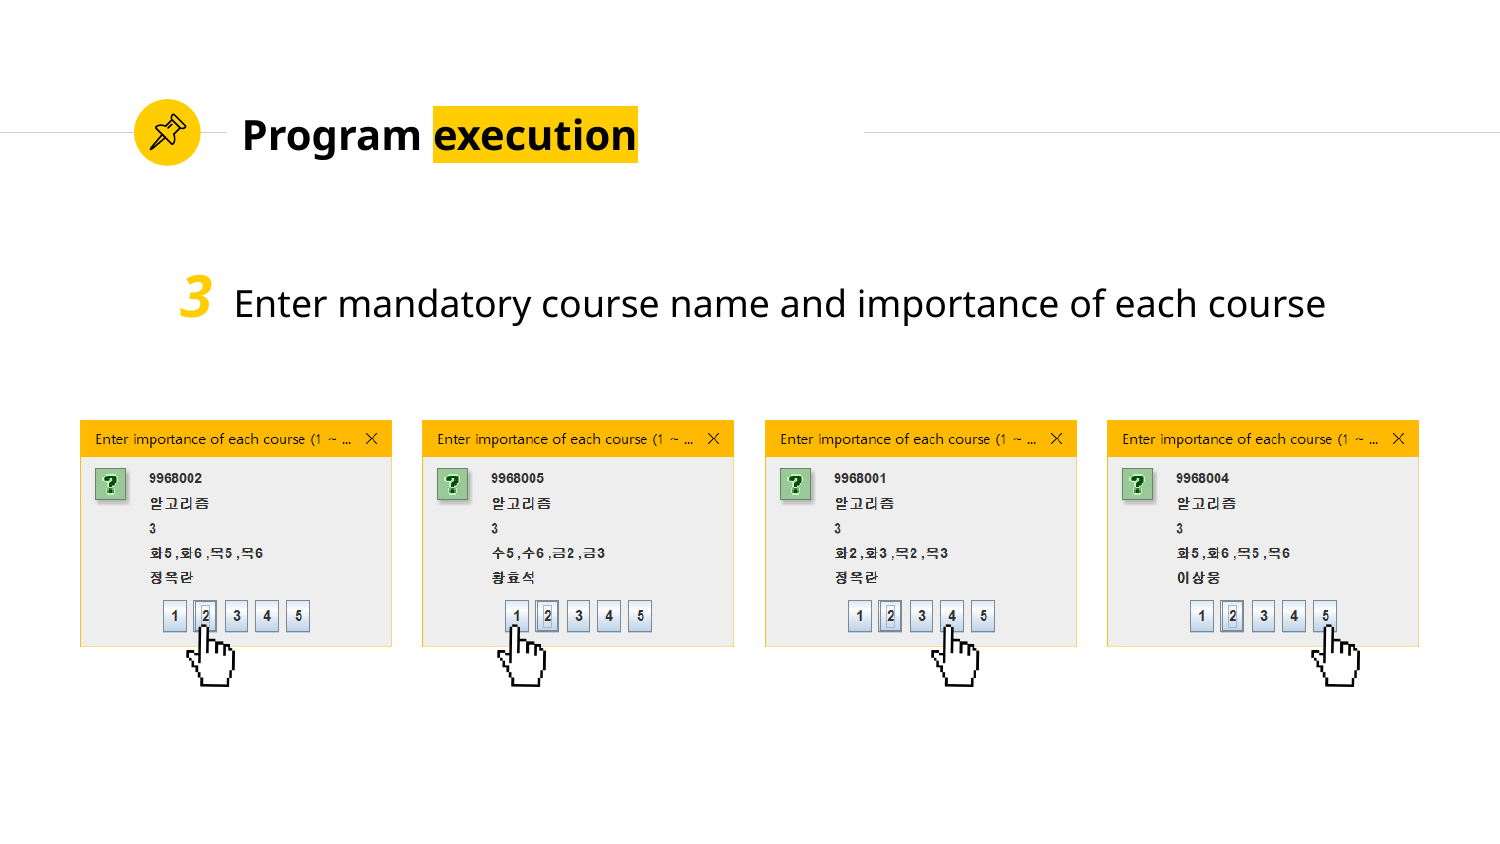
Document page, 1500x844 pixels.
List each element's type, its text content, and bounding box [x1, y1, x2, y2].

title Program execution [226, 98, 863, 170]
text_box [134, 99, 201, 131]
picture [1107, 420, 1419, 695]
picture [422, 420, 735, 695]
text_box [150, 114, 186, 150]
table_cell [134, 133, 201, 156]
picture [764, 420, 1077, 695]
picture [80, 420, 392, 695]
text_box 3 Enter mandatory course name and importance of each course [165, 251, 1399, 337]
text_box [135, 141, 200, 166]
